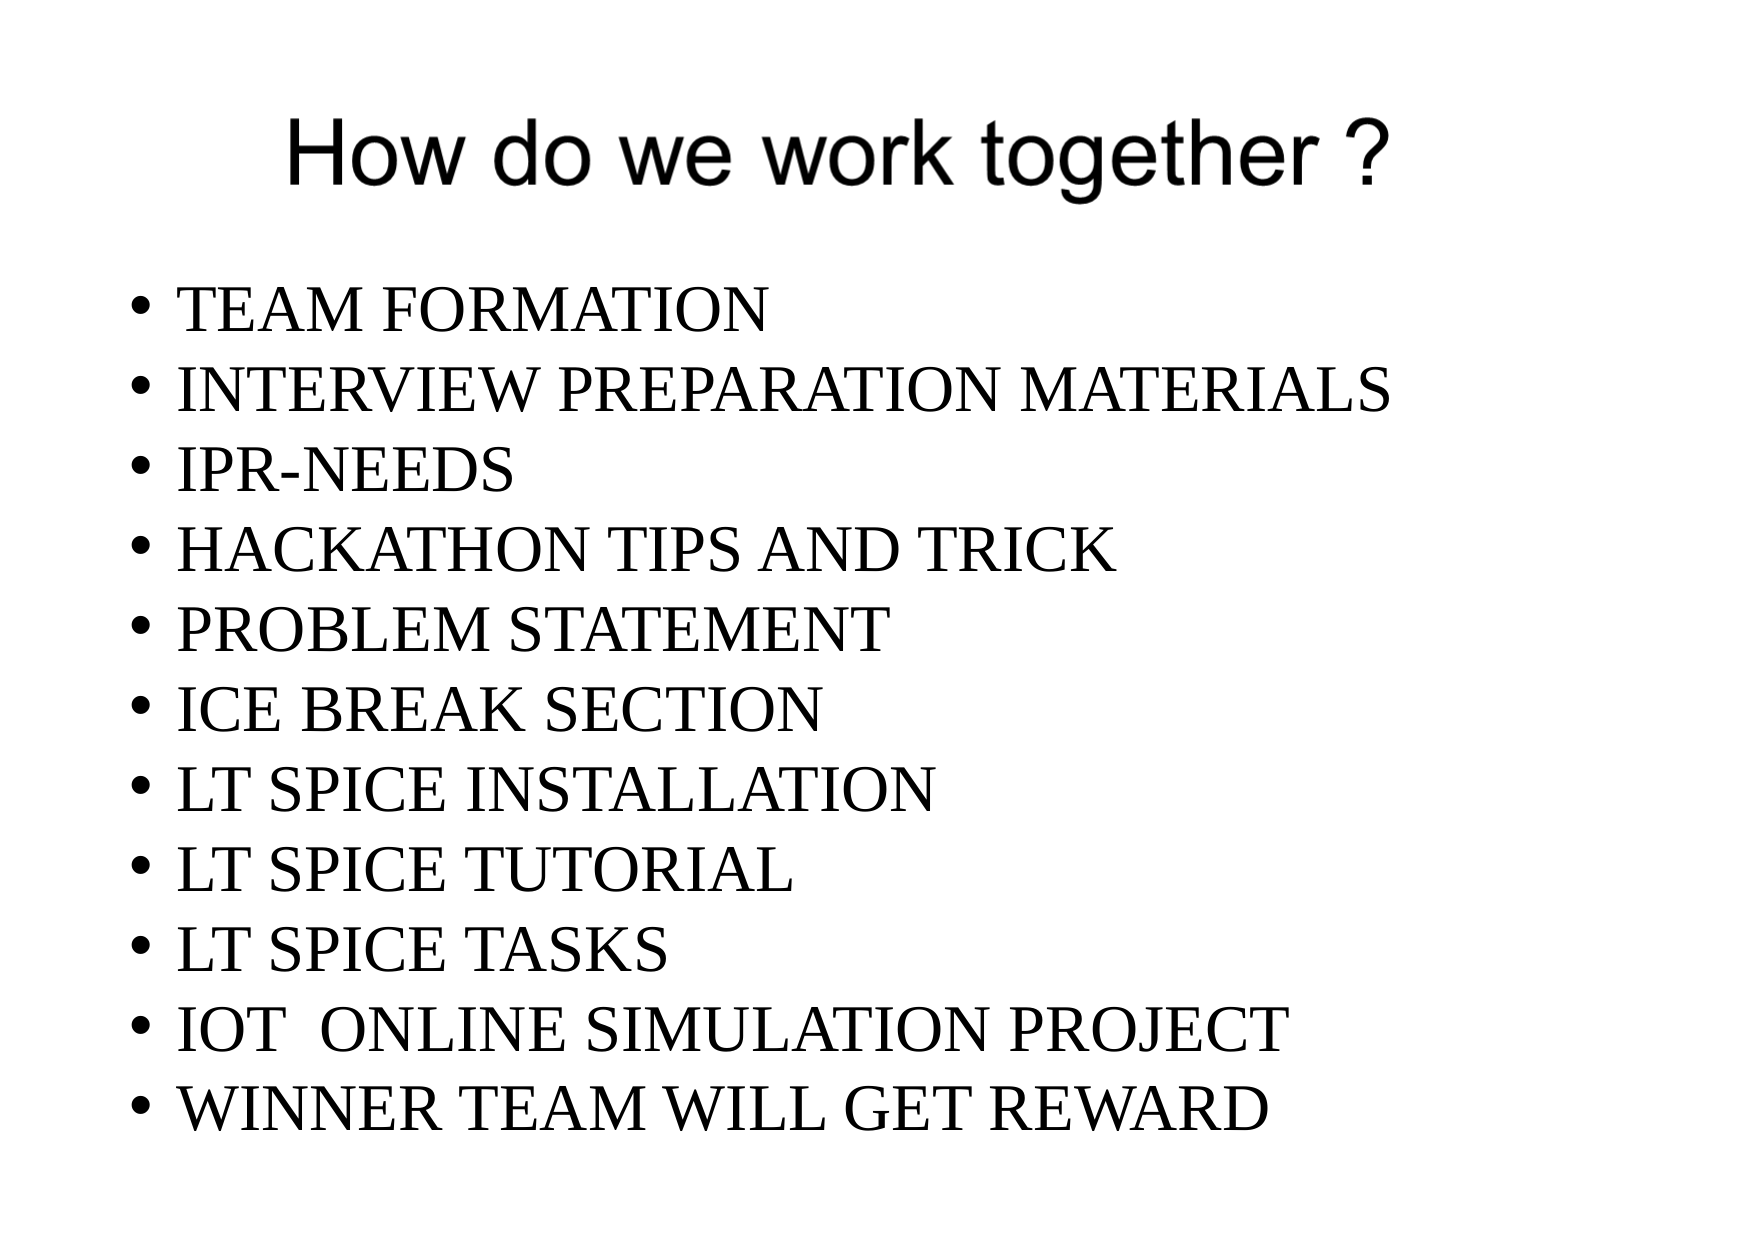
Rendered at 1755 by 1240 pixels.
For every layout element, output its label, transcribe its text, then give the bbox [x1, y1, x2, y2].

text_box TEAM FORMATION INTERVIEW PREPARATION MATERIALS IPR-NEEDS HACKATHON TIPS AND TRICK PROBLEM STATEMENT ICE BREAK SECTION LT SPICE INSTALLATION LT SPICE TUTORIAL LT SPICE TASKS IOT ONLINE SIMULATION PROJECT WINNER TEAM WILL GET REWARD [114, 257, 1690, 1152]
picture [226, 42, 1447, 261]
